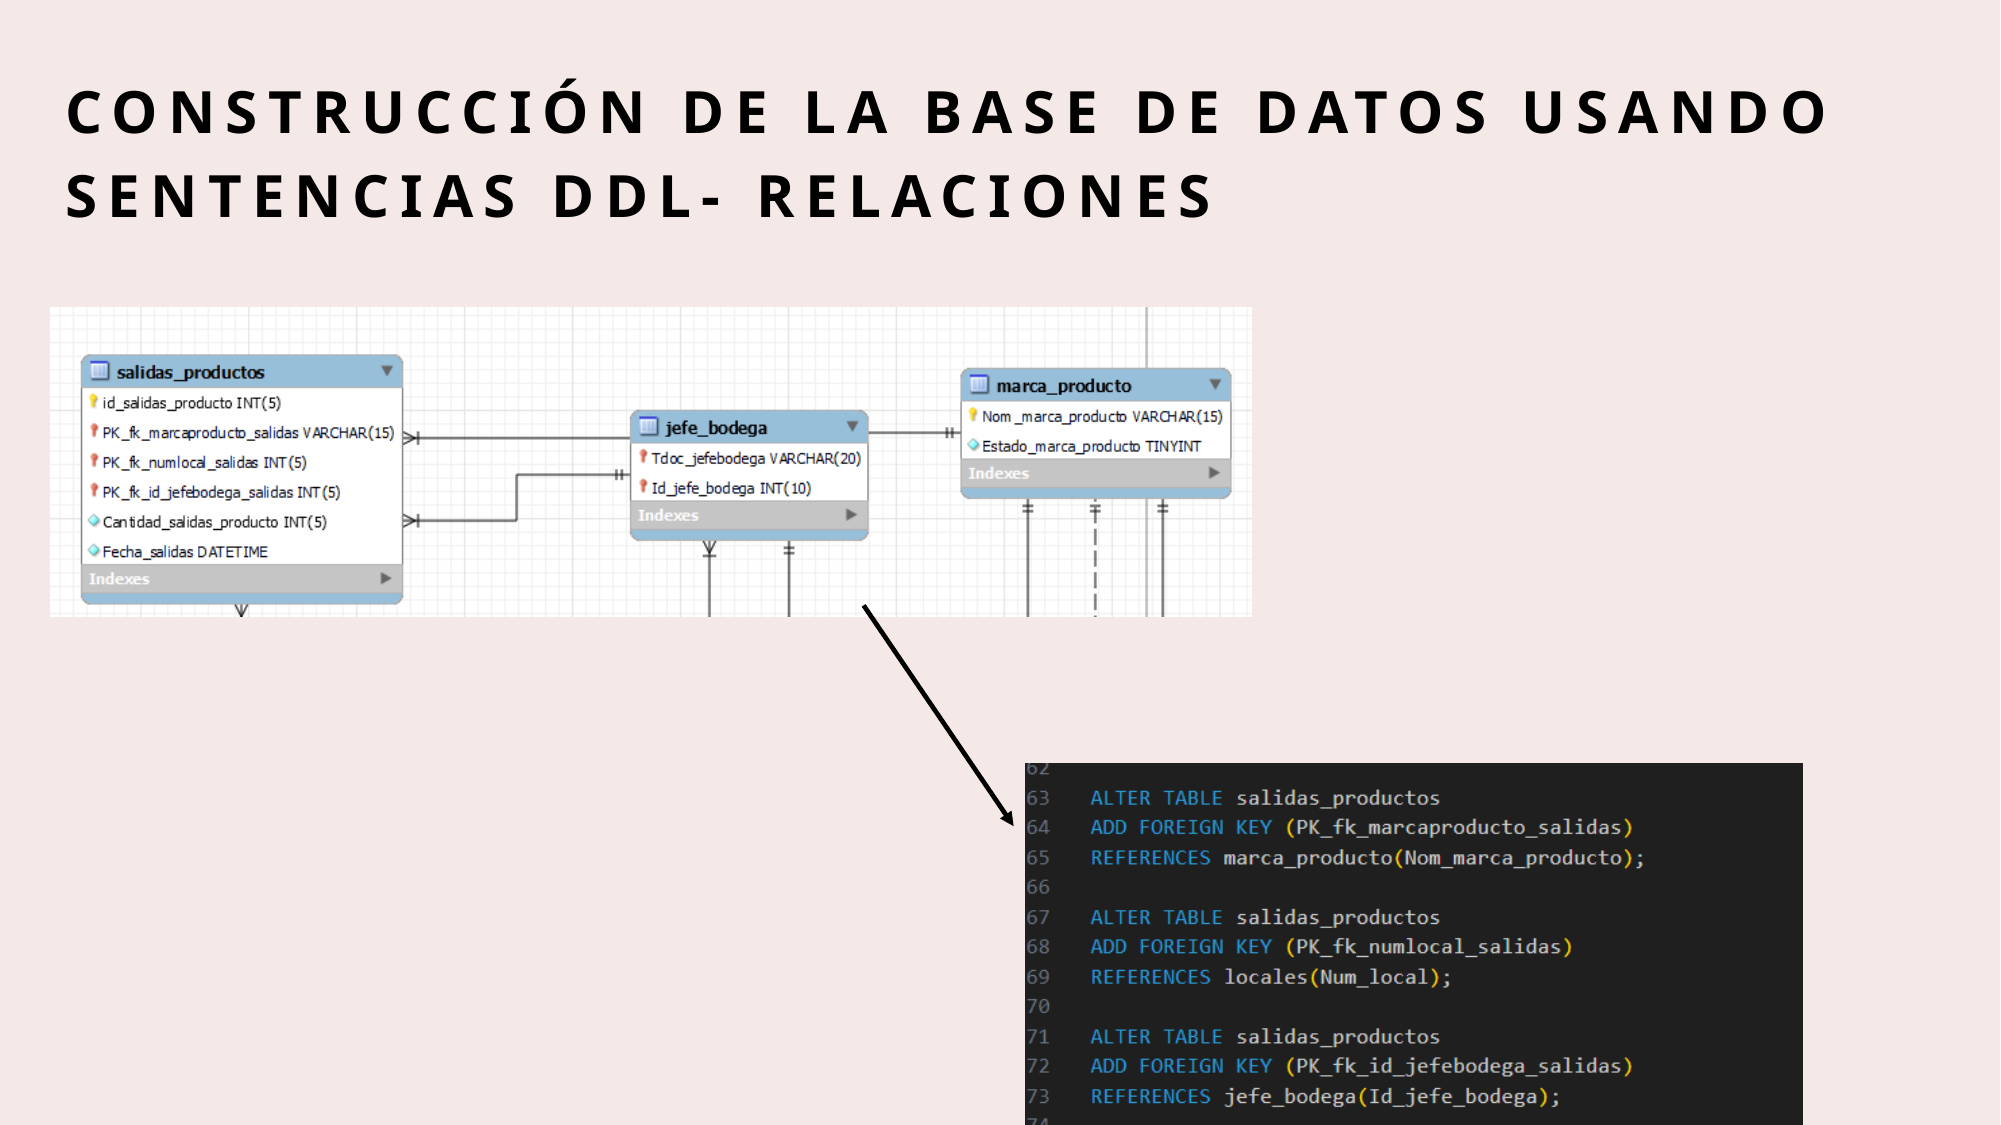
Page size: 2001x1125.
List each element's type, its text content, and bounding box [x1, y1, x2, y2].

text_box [863, 605, 1014, 827]
title CONSTRUCCIÓN DE LA BASE DE DATOS USANDO SENTENCIAS DDL- RELACIONES [50, 44, 1948, 247]
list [50, 307, 1252, 617]
picture [1024, 763, 1803, 1125]
